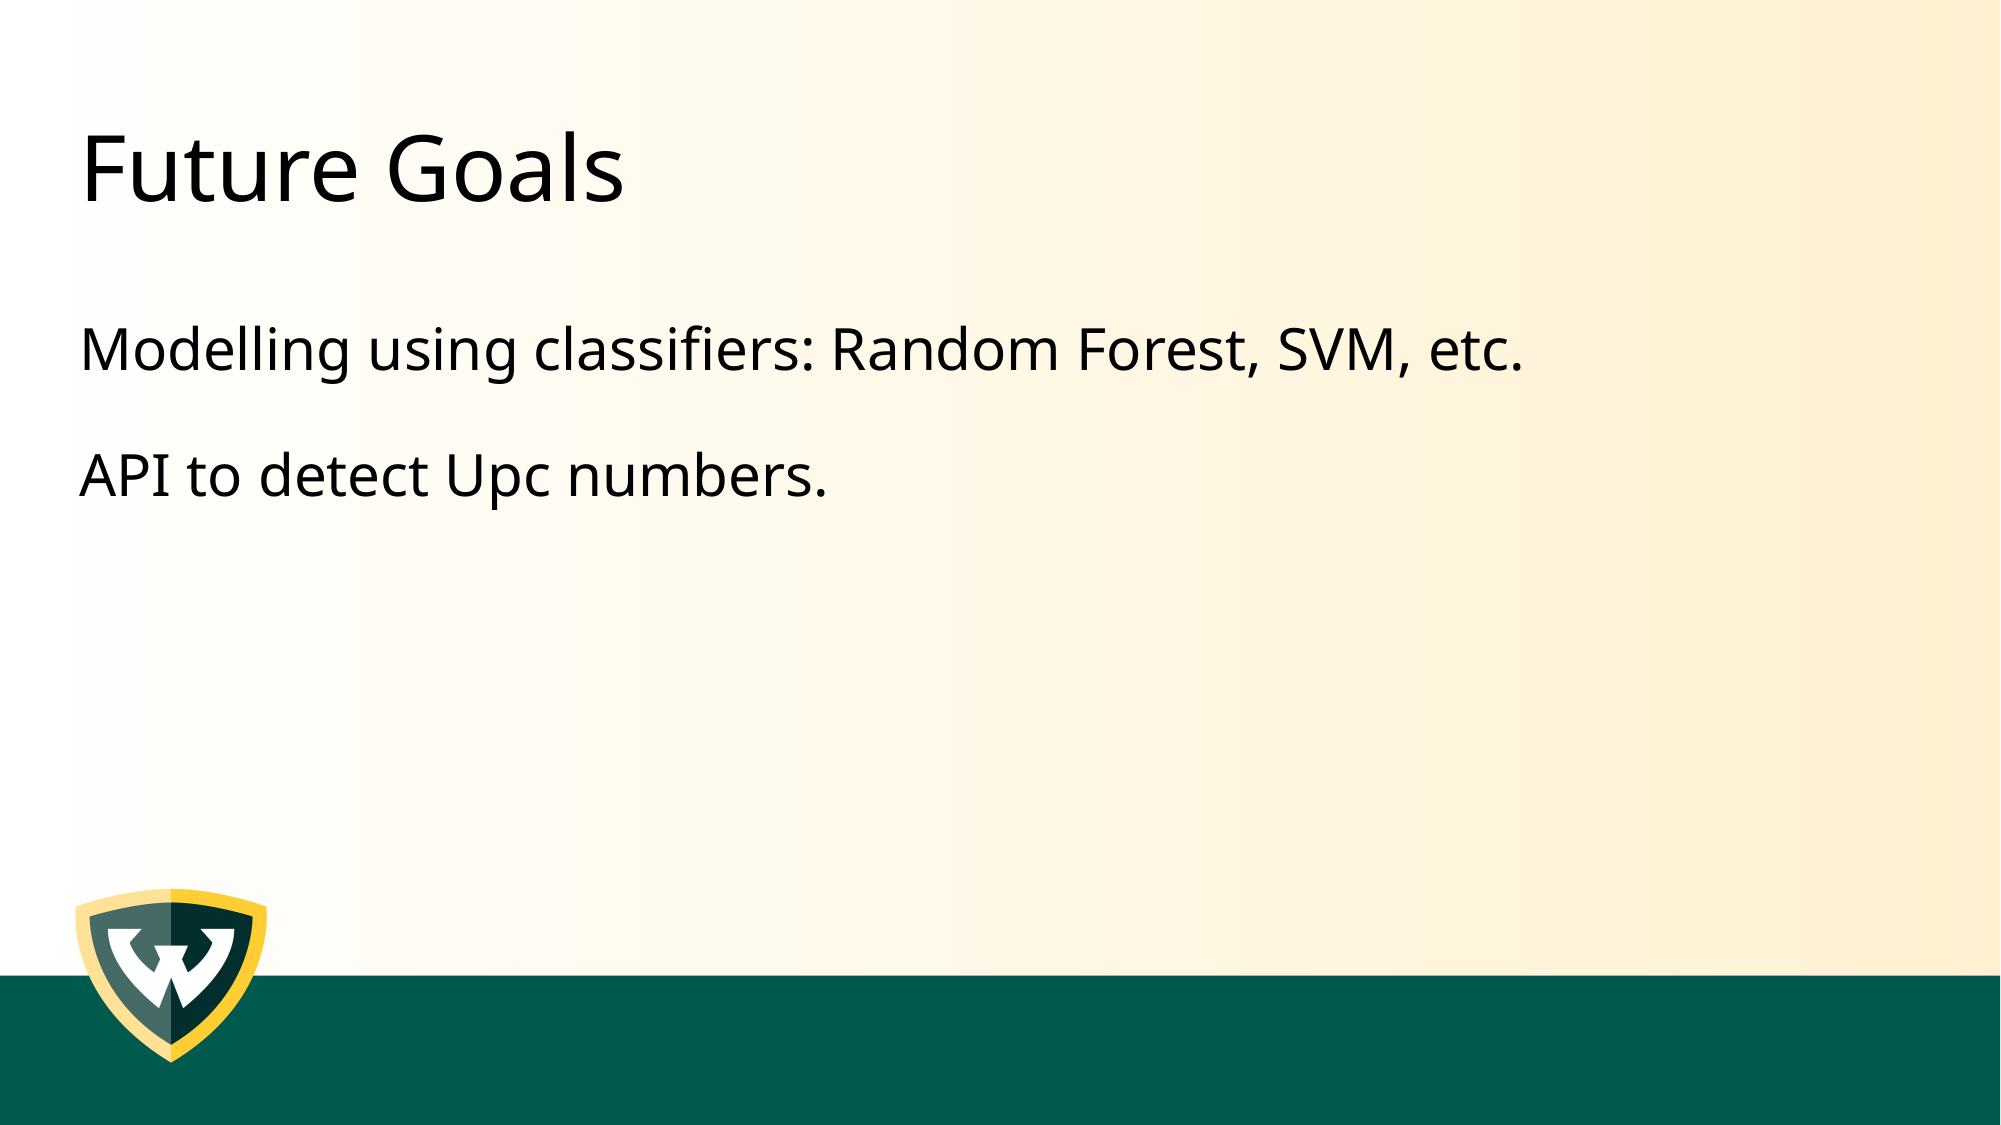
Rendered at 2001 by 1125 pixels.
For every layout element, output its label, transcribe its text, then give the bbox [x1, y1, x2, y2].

picture [0, 0, 2001, 1125]
title Future Goals Modelling using classifiers: Random Forest, SVM, etc. API to detect Upc numbers. [64, 59, 1949, 844]
